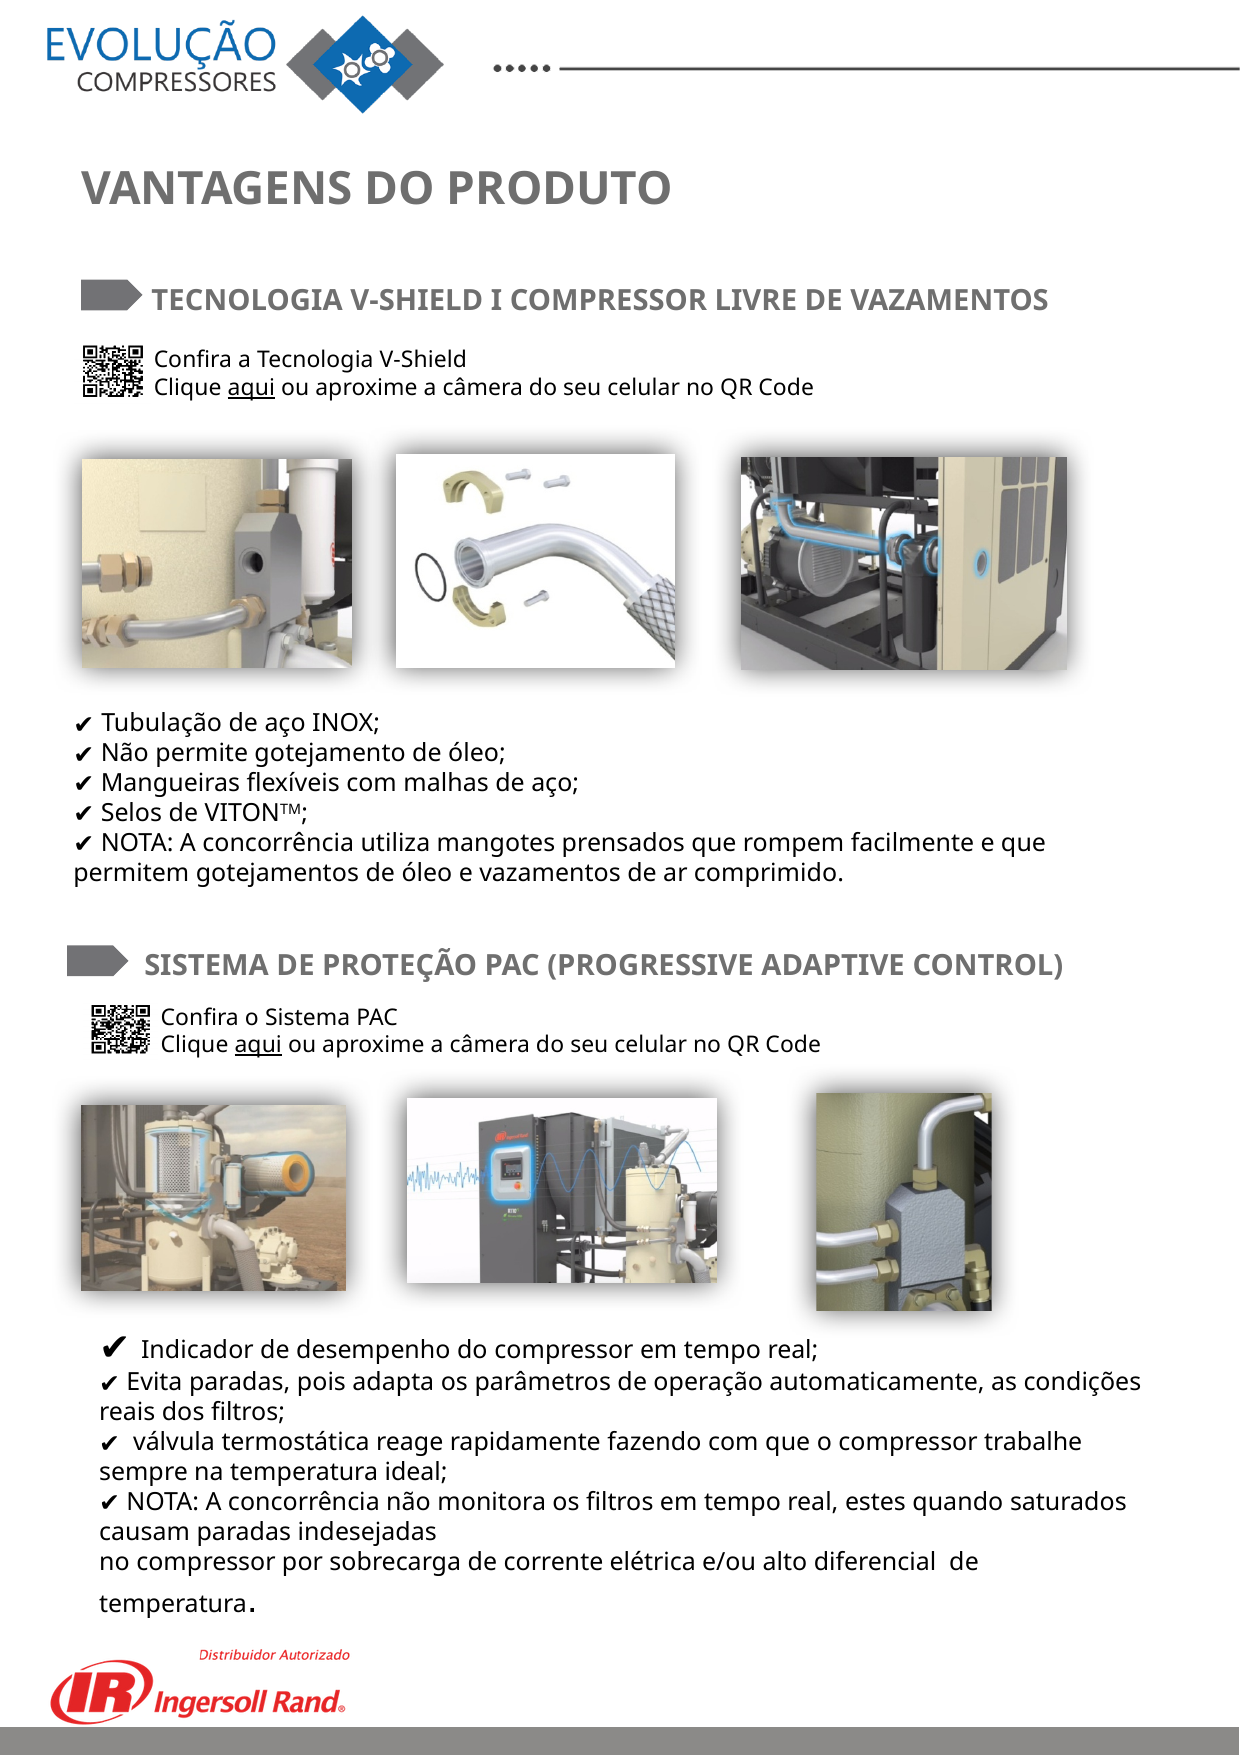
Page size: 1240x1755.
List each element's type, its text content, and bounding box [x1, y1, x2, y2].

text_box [66, 945, 129, 977]
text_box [80, 279, 143, 311]
text_box Confira o Sistema PAC Clique aqui ou aproxime a câmera do seu celular no QR Code [145, 994, 900, 1069]
picture [406, 1098, 717, 1284]
picture [81, 1105, 346, 1291]
picture [395, 454, 675, 668]
picture [0, 0, 1240, 119]
text_box Confira a Tecnologia V-Shield Clique aqui ou aproxime a câmera do seu celular no QR Code [149, 337, 893, 411]
text_box SISTEMA DE PROTEÇÃO PAC (PROGRESSIVE ADAPTIVE CONTROL) [144, 940, 1163, 981]
picture [815, 1093, 992, 1311]
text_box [0, 1726, 1240, 1755]
text_box Tubulação de aço INOX; Não permite gotejamento de óleo; Mangueiras flexíveis com malhas de aço; Selos de VITONTM; NOTA: A concorrência utiliza mangotes prensados que rompem facilmente e que permitem gotejamentos de óleo e vazamentos de ar comprimido. [73, 706, 1163, 922]
picture [82, 459, 353, 668]
picture [83, 998, 159, 1060]
text_box Indicador de desempenho do compressor em tempo real; Evita paradas, pois adapta os parâmetros de operação automaticamente, as condições reais dos filtros; válvula termostática reage rapidamente fazendo com que o compressor trabalhe sempre na temperatura ideal; NOTA: A concorrência não monitora os filtros em tempo real, estes quando saturados causam paradas indesejadas no compressor por sobrecarga de corrente elétrica e/ou alto diferencial de temperatura. [84, 1313, 1161, 1628]
text_box TECNOLOGIA V-SHIELD I COMPRESSOR LIVRE DE VAZAMENTOS [151, 275, 1152, 317]
text_box [7, 1611, 394, 1725]
picture [74, 338, 151, 405]
text_box VANTAGENS DO PRODUTO [81, 149, 838, 214]
picture [741, 456, 1067, 670]
